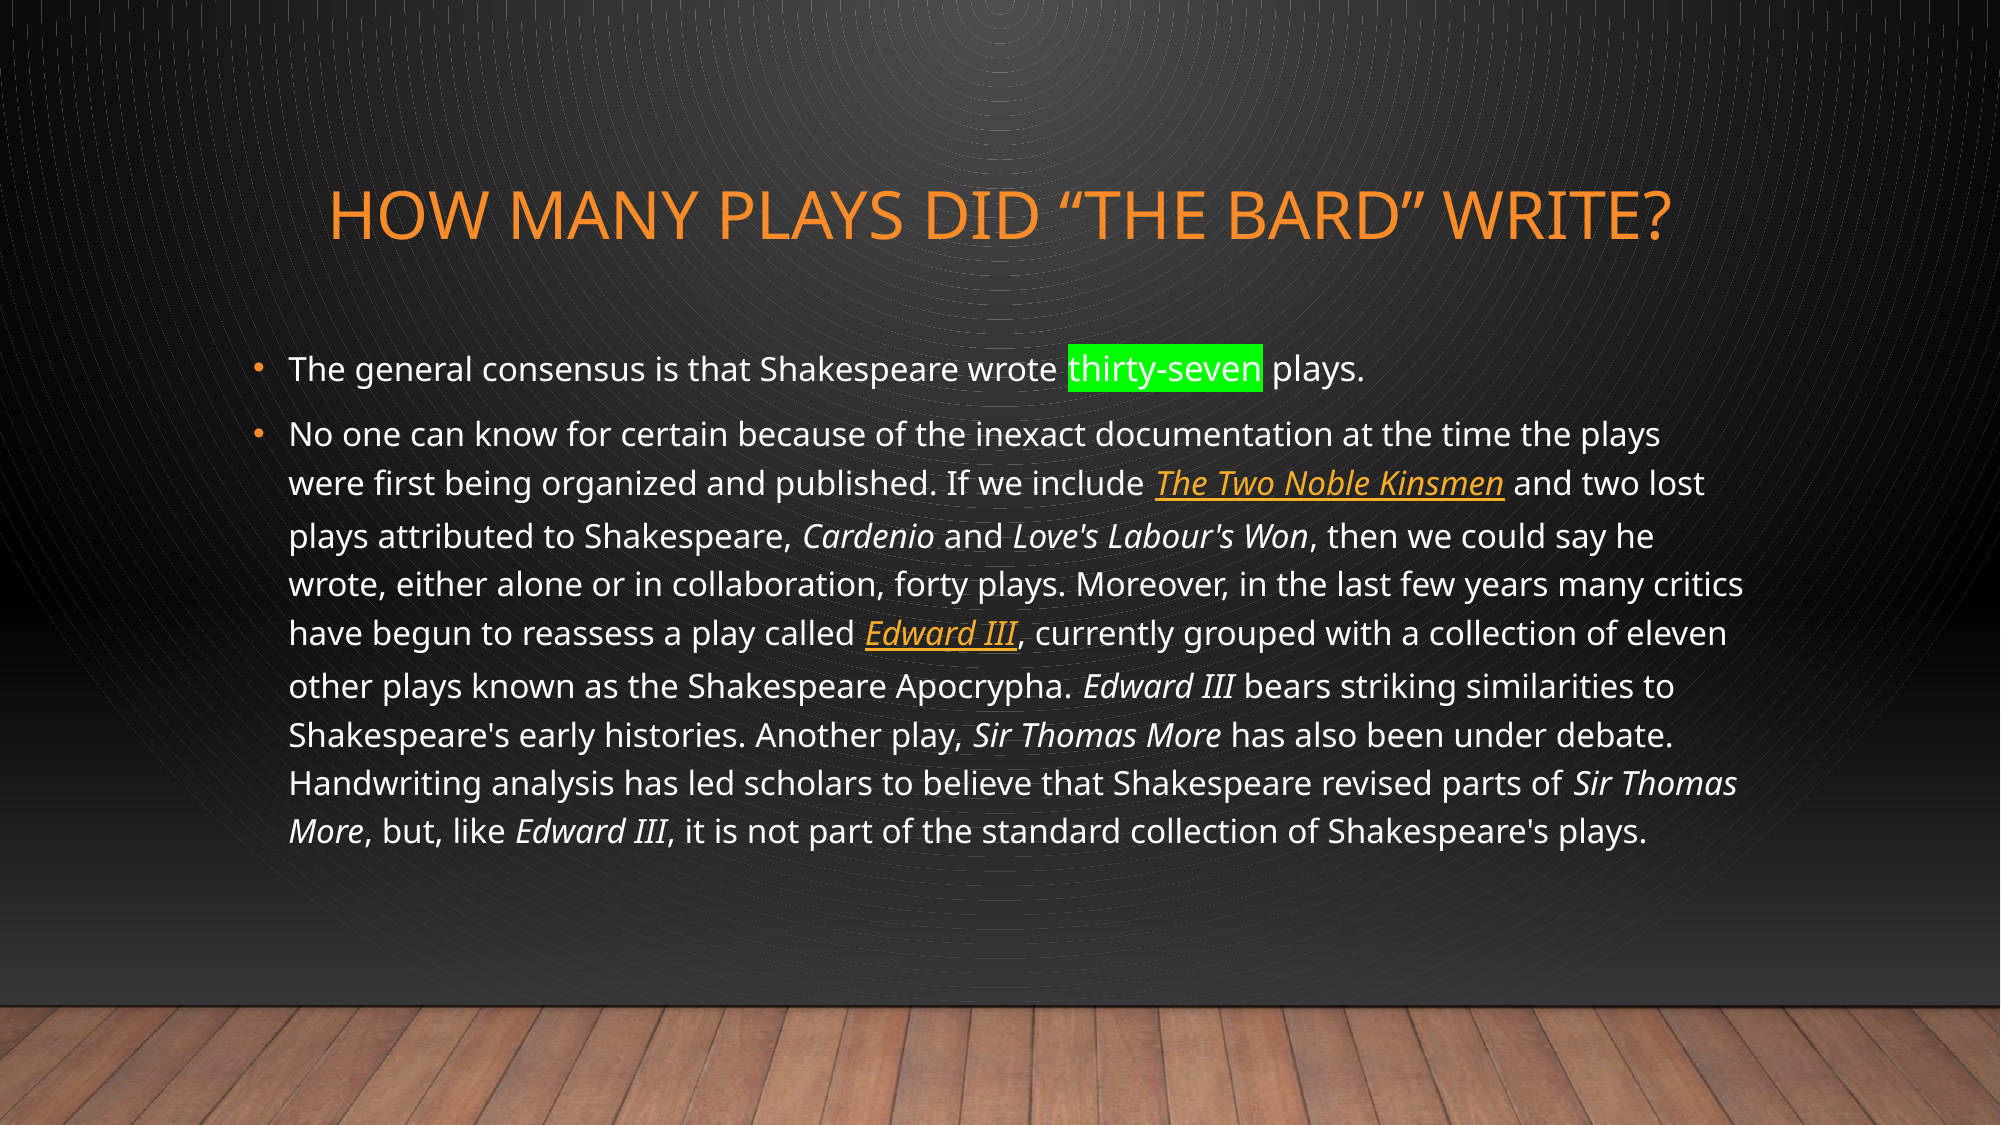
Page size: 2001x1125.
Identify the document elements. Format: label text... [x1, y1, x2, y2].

list The general consensus is that Shakespeare wrote thirty-seven plays. No one can know for certain because of the inexact documentation at the time the plays were first being organized and published. If we include The Two Noble Kinsmen and two lost plays attributed to Shakespeare, Cardenio and Love's Labour's Won, then we could say he wrote, either alone or in collaboration, forty plays. Moreover, in the last few years many critics have begun to reassess a play called Edward III, currently grouped with a collection of eleven other plays known as the Shakespeare Apocrypha. Edward III bears striking similarities to Shakespeare's early histories. Another play, Sir Thomas More has also been under debate. Handwriting analysis has led scholars to believe that Shakespeare revised parts of Sir Thomas More, but, like Edward III, it is not part of the standard collection of Shakespeare's plays. [238, 330, 1763, 897]
title How many plays did “the Bard” Write? [238, 131, 1763, 305]
picture [0, 1005, 2000, 1125]
